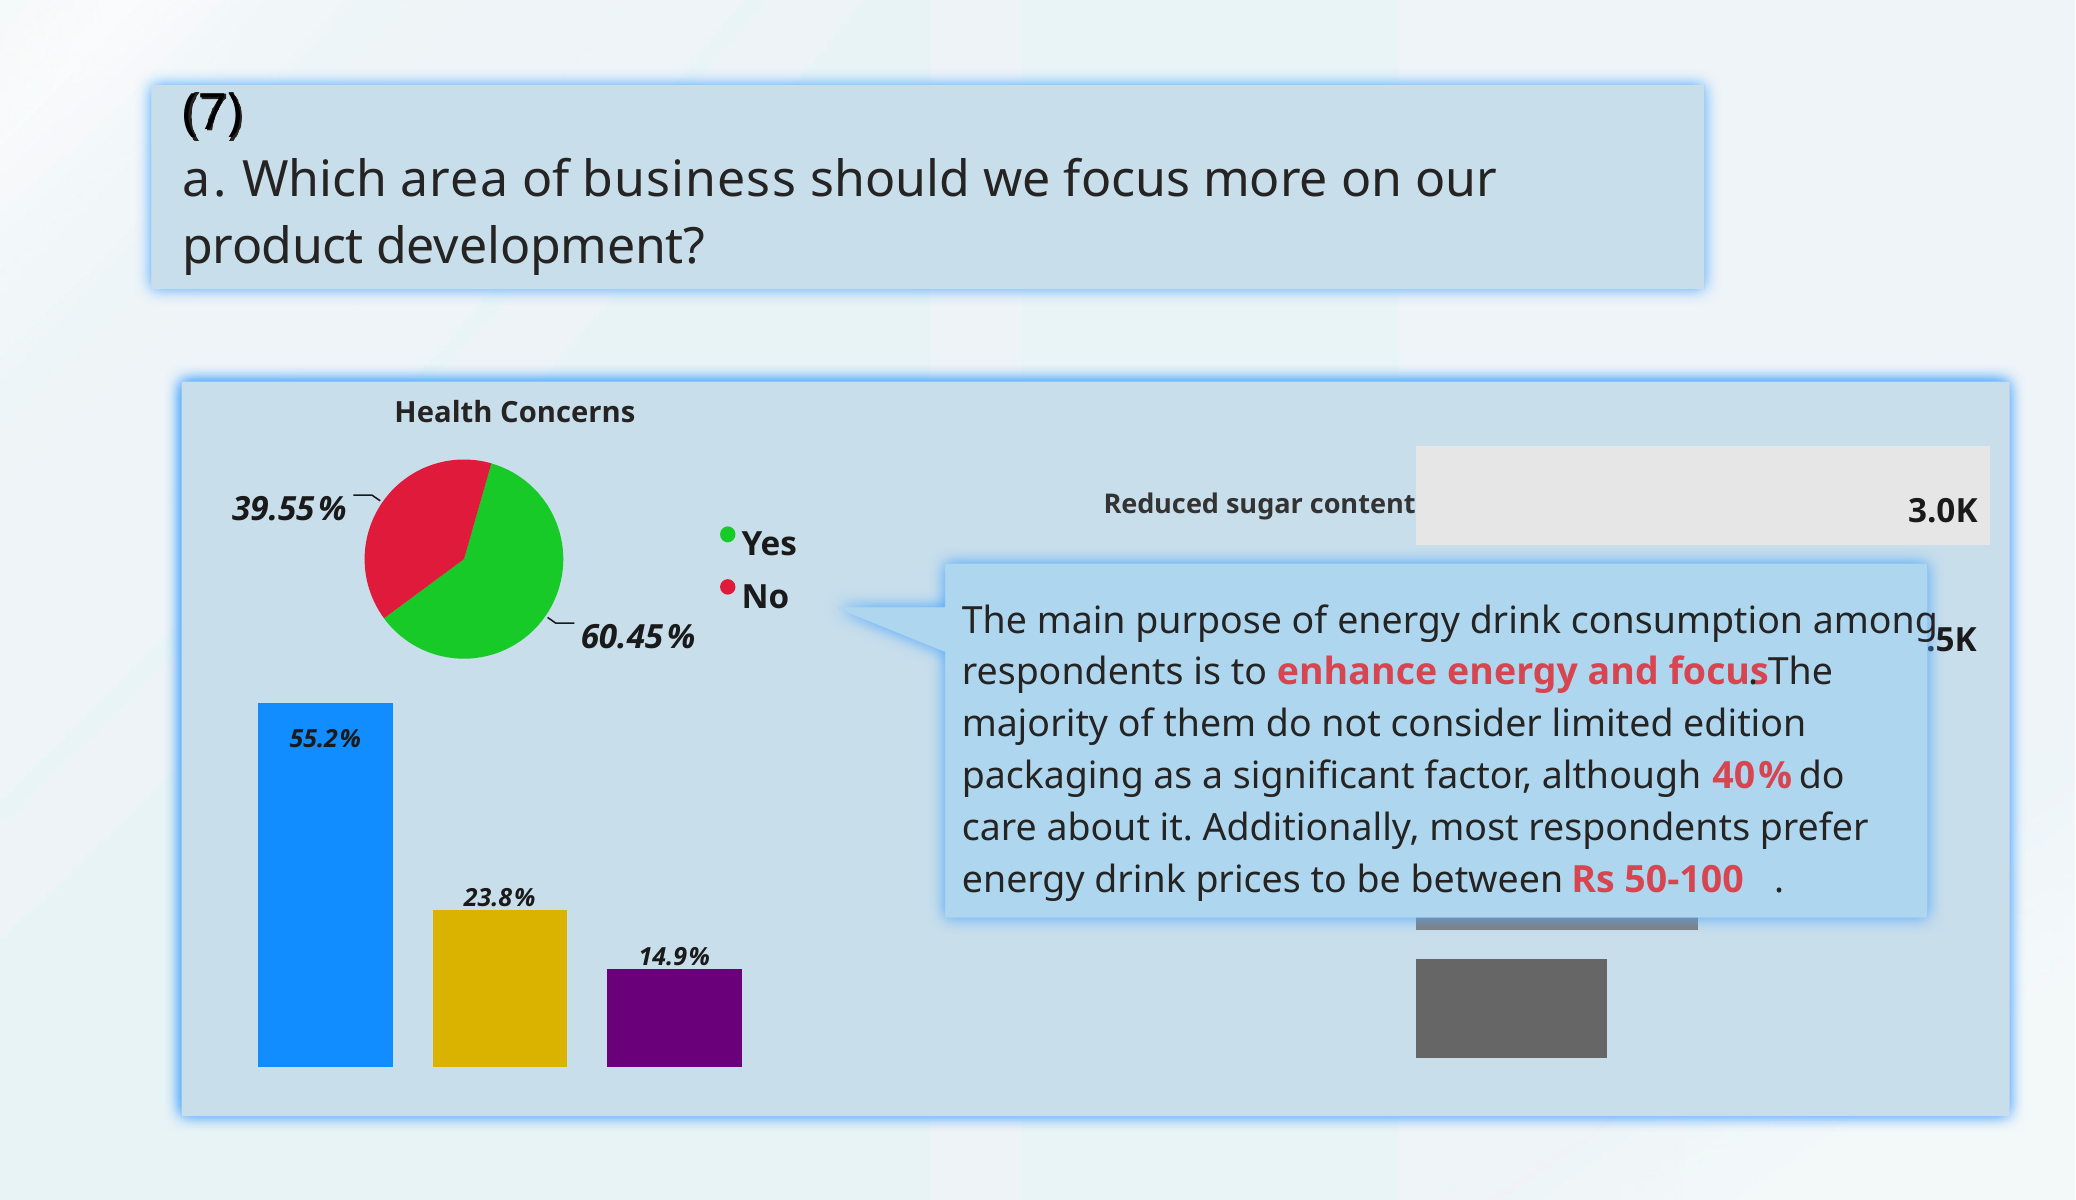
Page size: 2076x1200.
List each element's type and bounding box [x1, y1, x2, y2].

text_box [163, 364, 2075, 1132]
text_box [134, 68, 1721, 305]
picture [0, 0, 2075, 1200]
